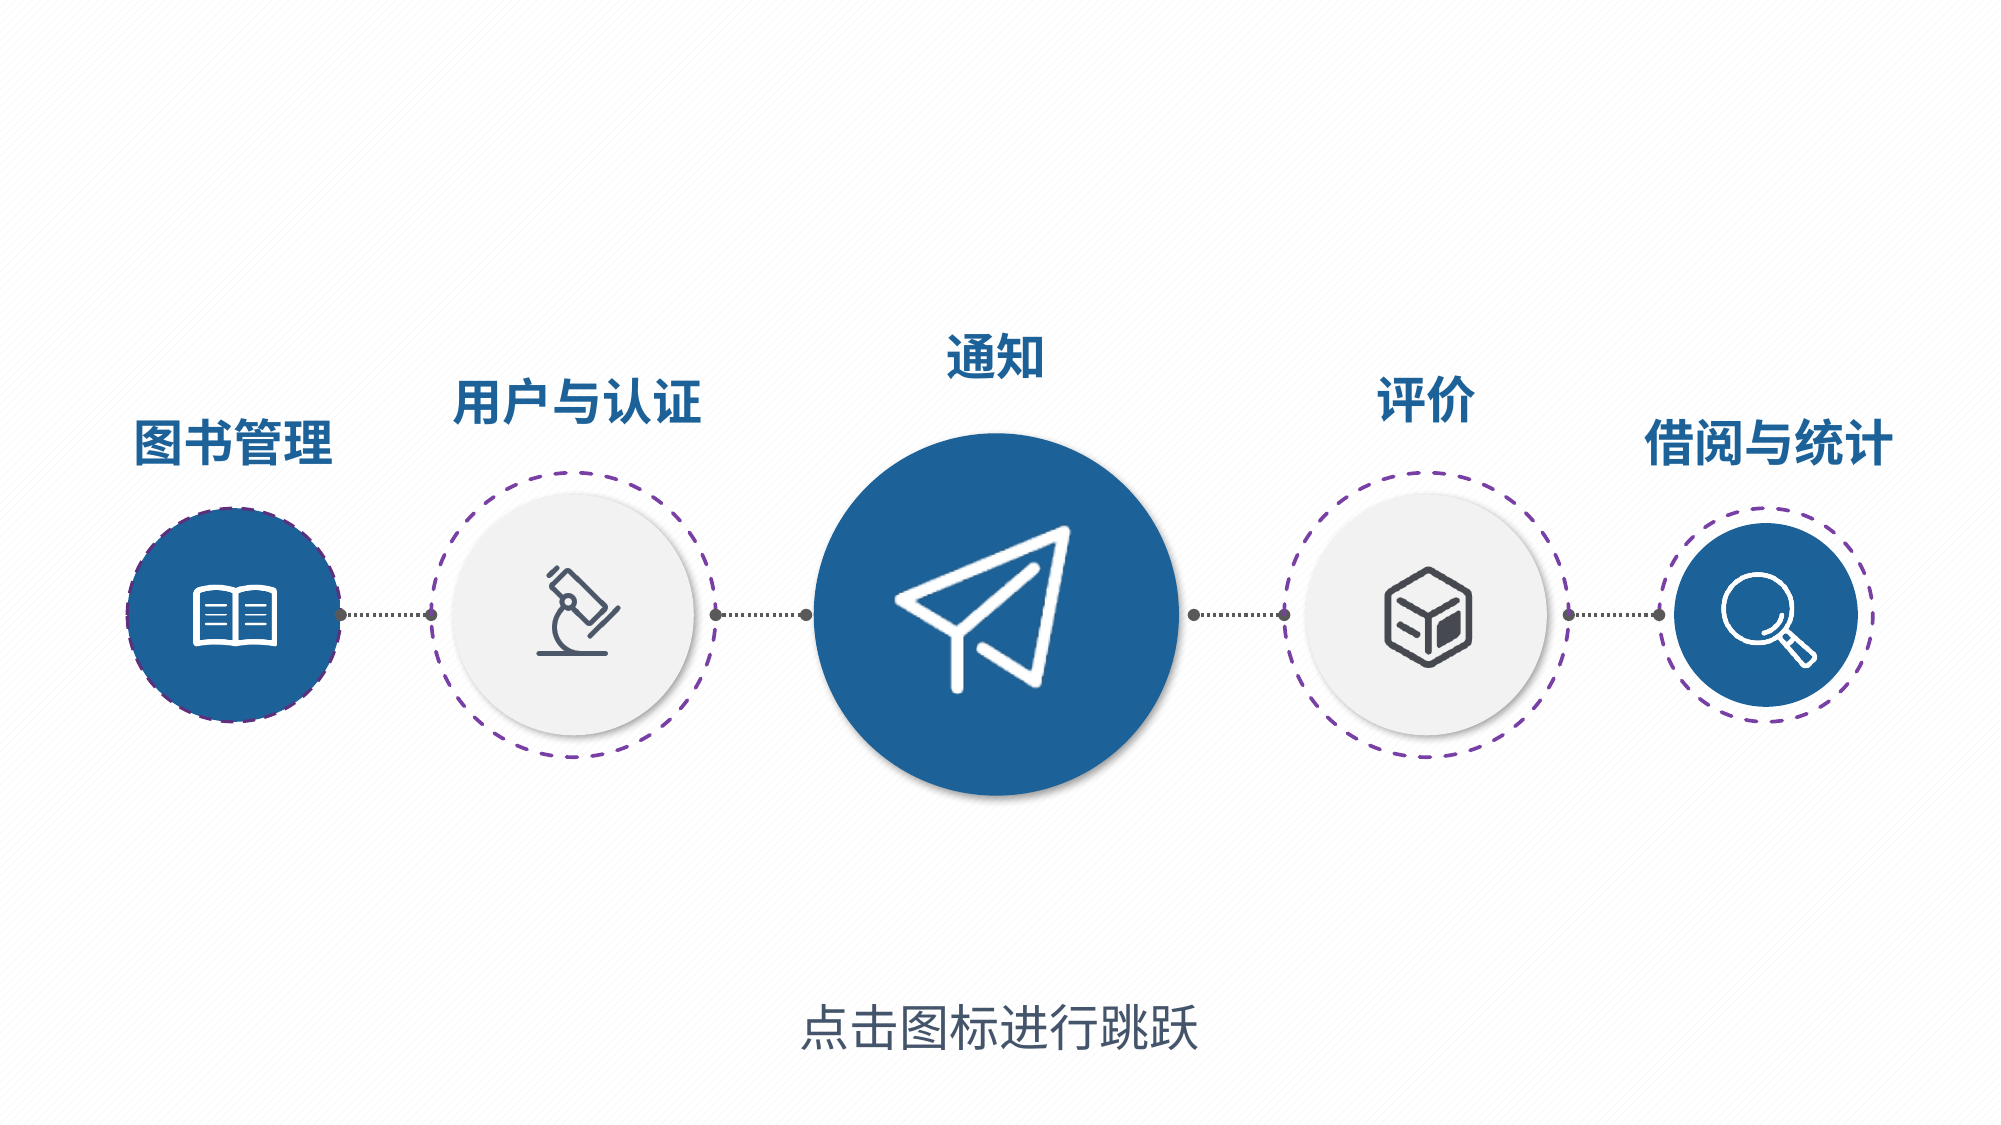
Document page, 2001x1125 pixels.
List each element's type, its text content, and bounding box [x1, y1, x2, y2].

text_box 点击图标进行跳跃 [785, 989, 1215, 1064]
text_box 图书管理 [106, 404, 362, 479]
text_box 评价 [1298, 361, 1555, 436]
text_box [340, 472, 716, 758]
picture [1374, 563, 1482, 671]
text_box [127, 508, 340, 722]
picture [1714, 565, 1824, 675]
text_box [1569, 508, 1873, 722]
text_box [813, 433, 1179, 796]
text_box 用户与认证 [432, 363, 722, 439]
picture [193, 572, 277, 656]
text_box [1193, 472, 1569, 758]
text_box 借阅与统计 [1626, 404, 1912, 479]
text_box 通知 [868, 318, 1124, 393]
